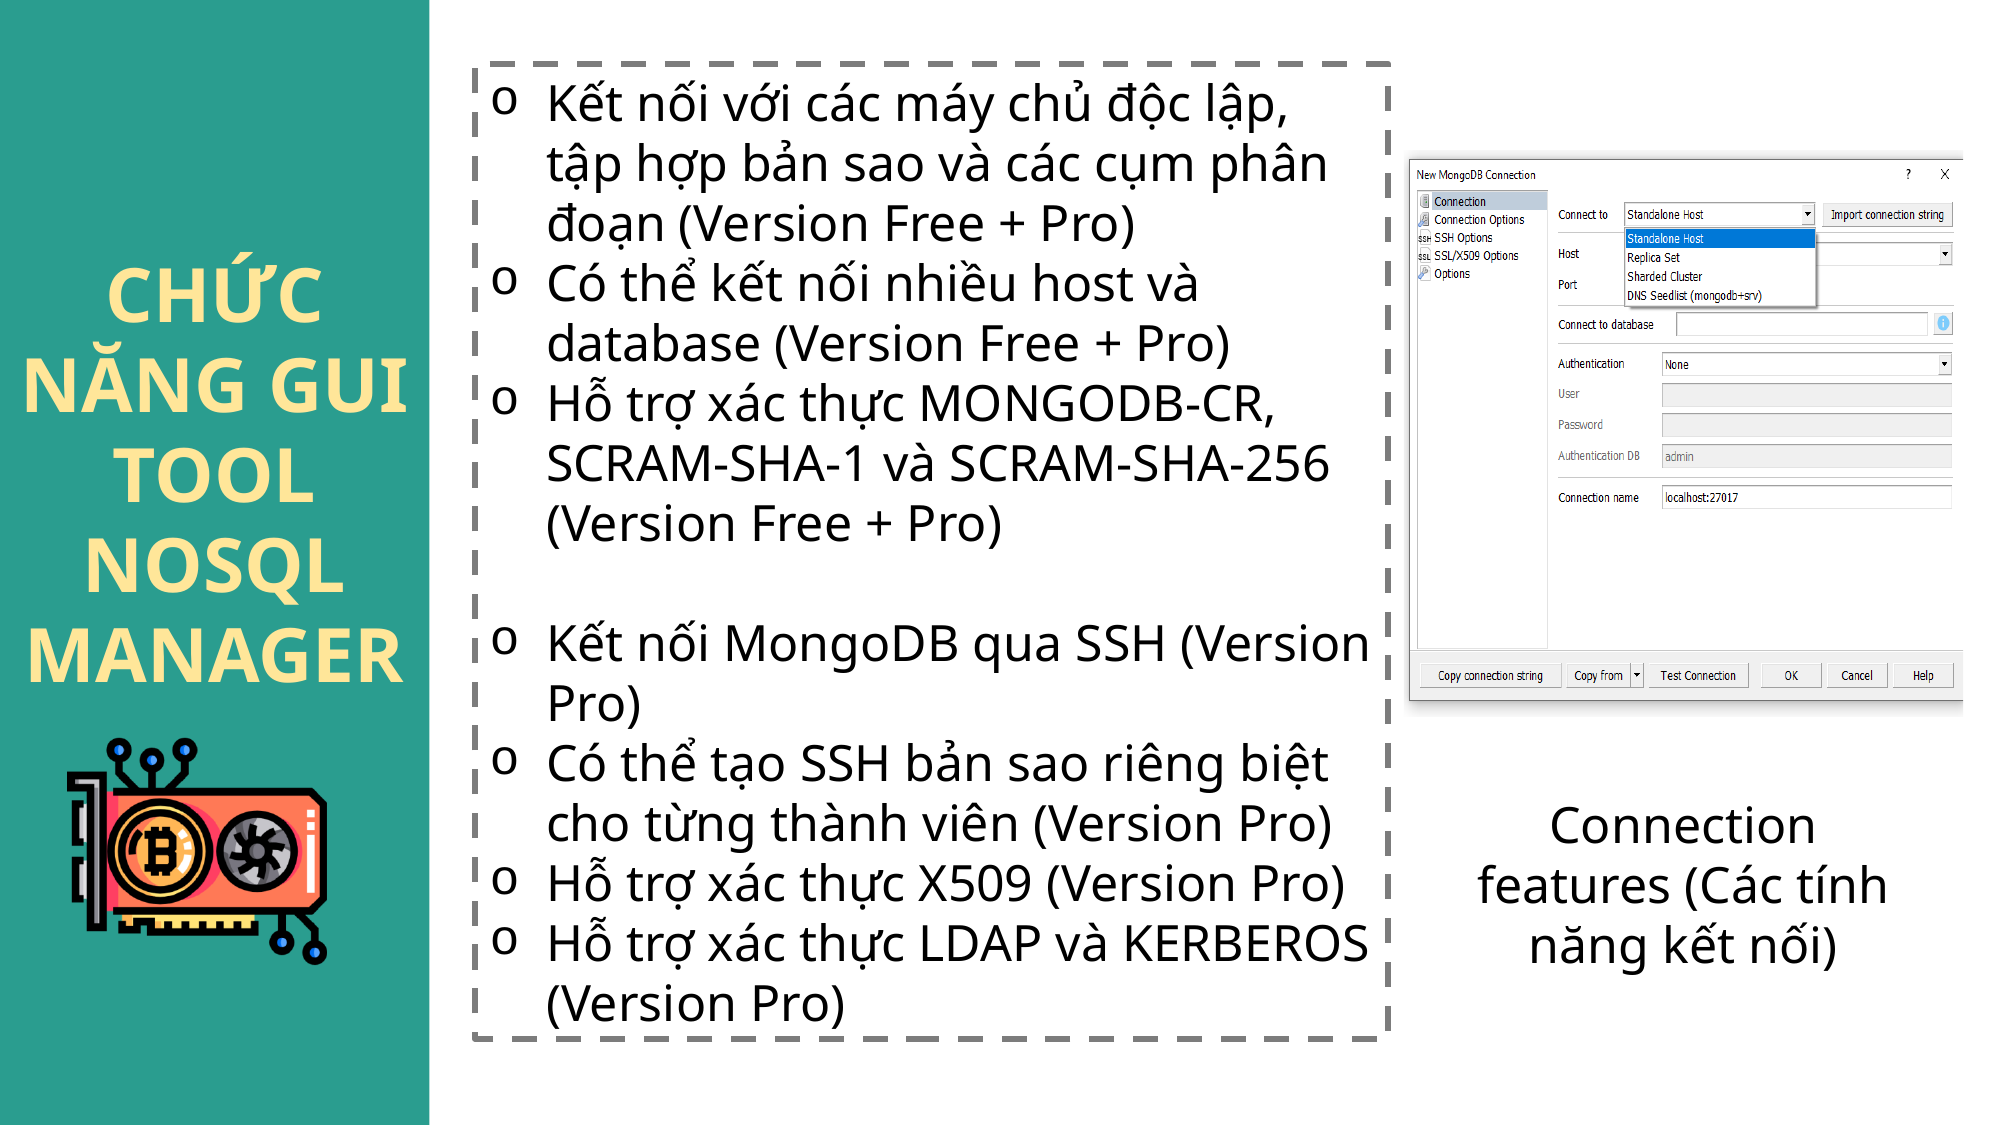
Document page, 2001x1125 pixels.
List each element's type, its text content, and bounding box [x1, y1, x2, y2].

text_box CHỨC NĂNG GUI TOOL NOSQL MANAGER [0, 0, 430, 1125]
picture [1403, 150, 1964, 717]
text_box Kết nối với các máy chủ độc lập, tập hợp bản sao và các cụm phân đoạn (Version Free + Pro) Có thể kết nối nhiều host và database (Version Free + Pro) Hỗ trợ xác thực MONGODB-CR, SCRAM-SHA-1 và SCRAM-SHA-256 (Version Free + Pro) Kết nối MongoDB qua SSH (Version Pro) Có thể tạo SSH bản sao riêng biệt cho từng thành viên (Version Pro) Hỗ trợ xác thực X509 (Version Pro) Hỗ trợ xác thực LDAP và KERBEROS (Version Pro) [474, 64, 1389, 1039]
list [67, 721, 327, 981]
text_box Connection features (Các tính năng kết nối) [1441, 785, 1926, 981]
